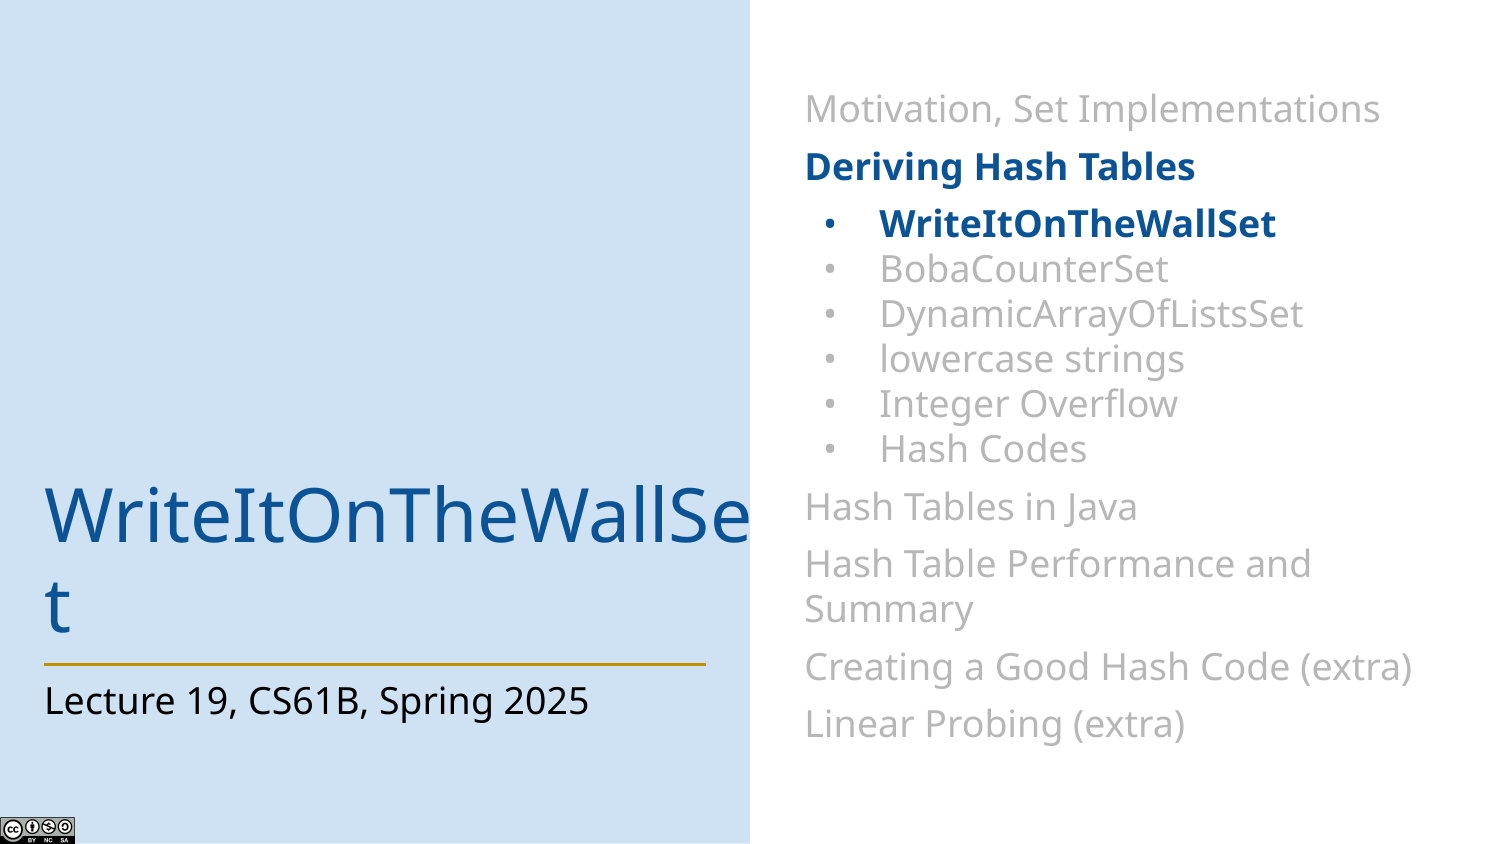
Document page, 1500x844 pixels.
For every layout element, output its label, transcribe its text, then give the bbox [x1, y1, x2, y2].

picture [0, 817, 75, 844]
subtitle Lecture 19, CS61B, Spring 2025 [29, 667, 712, 732]
title WriteItOnTheWallSet [29, 328, 790, 663]
list Motivation, Set Implementations Deriving Hash Tables WriteItOnTheWallSet BobaCounterSet DynamicArrayOfListsSet lowercase strings Integer Overflow Hash Codes Hash Tables in Java Hash Table Performance and Summary Creating a Good Hash Code (extra) Linear Probing (extra) [789, 65, 1446, 765]
